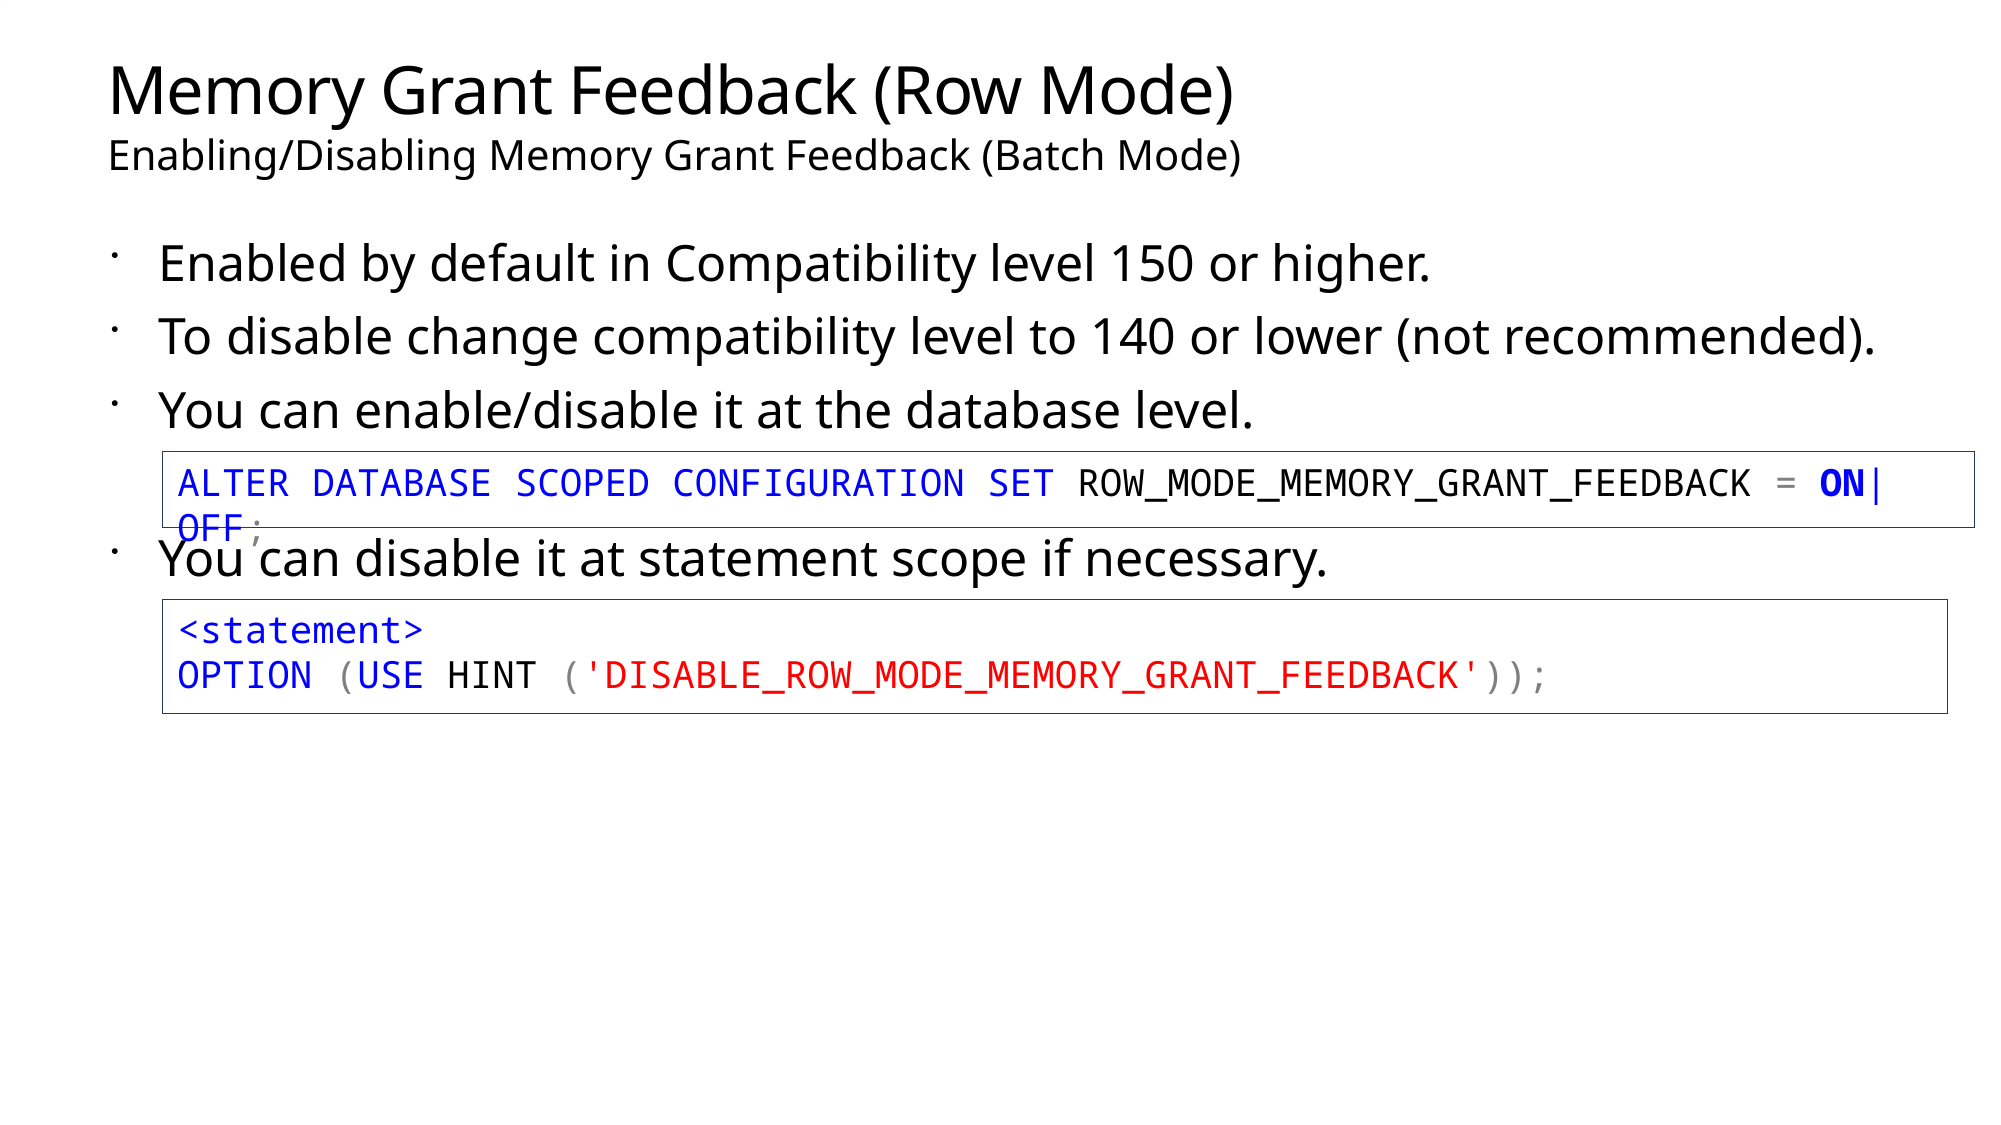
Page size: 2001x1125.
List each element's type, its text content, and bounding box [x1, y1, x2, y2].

text_box ALTER DATABASE SCOPED CONFIGURATION SET ROW_MODE_MEMORY_GRANT_FEEDBACK = ON|OFF; [162, 451, 1975, 528]
list Enabled by default in Compatibility level 150 or higher. To disable change compatibility level to 140 or lower (not recommended). You can enable/disable it at the database level. You can disable it at statement scope if necessary. [107, 230, 1893, 996]
subtitle Enabling/Disabling Memory Grant Feedback (Batch Mode) [107, 128, 1893, 205]
title Memory Grant Feedback (Row Mode) [107, 52, 1893, 128]
text_box <statement> OPTION (USE HINT ('DISABLE_ROW_MODE_MEMORY_GRANT_FEEDBACK')); [162, 599, 1948, 714]
